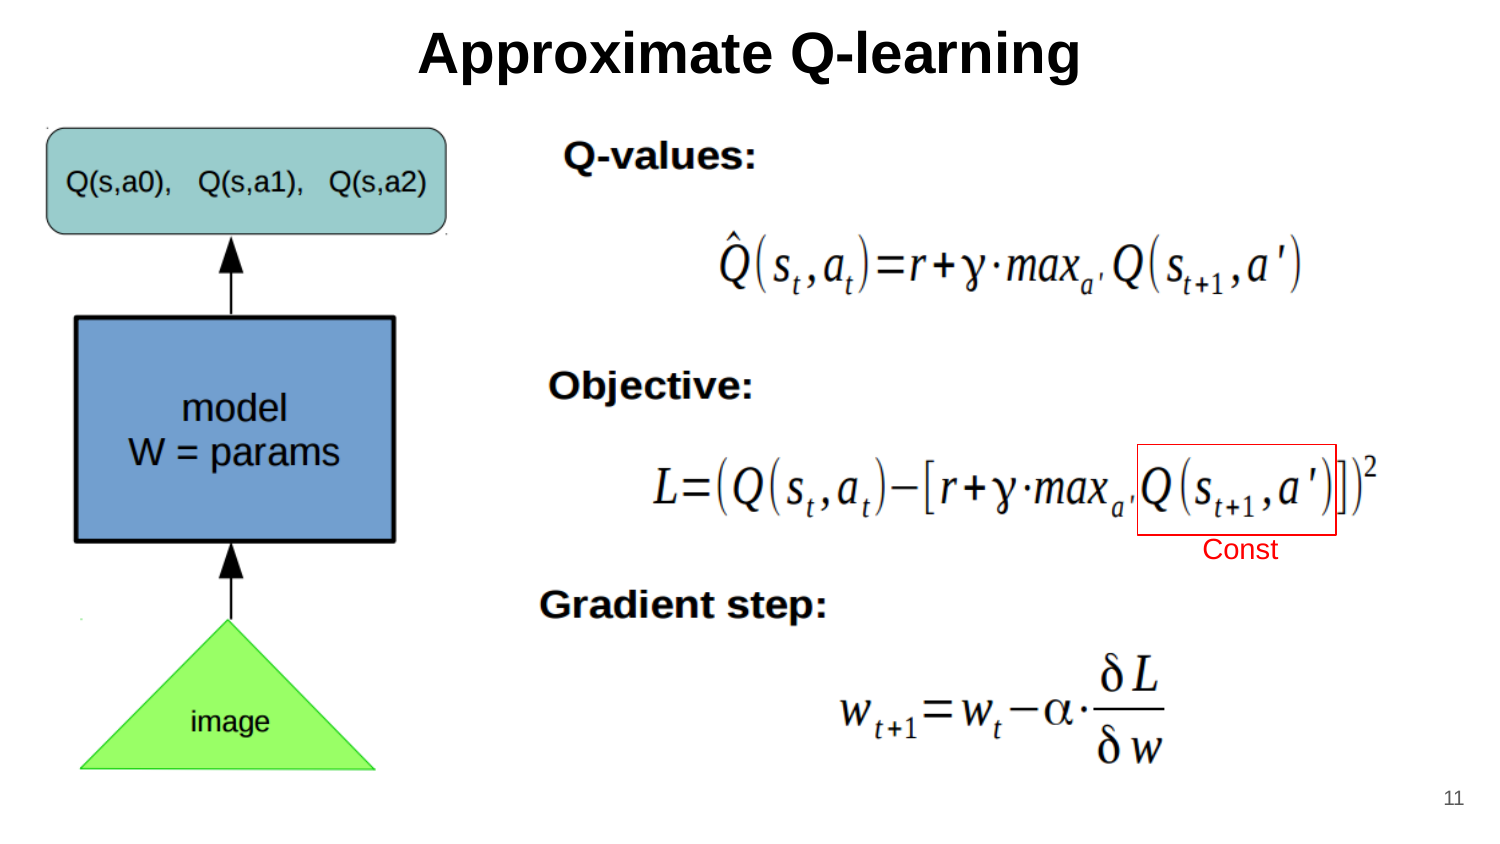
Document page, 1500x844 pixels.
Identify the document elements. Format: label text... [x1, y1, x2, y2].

picture [41, 118, 458, 783]
slide_number ‹#› [1389, 764, 1480, 830]
title Approximate Q-learning [0, 0, 1500, 106]
picture [537, 125, 1404, 805]
